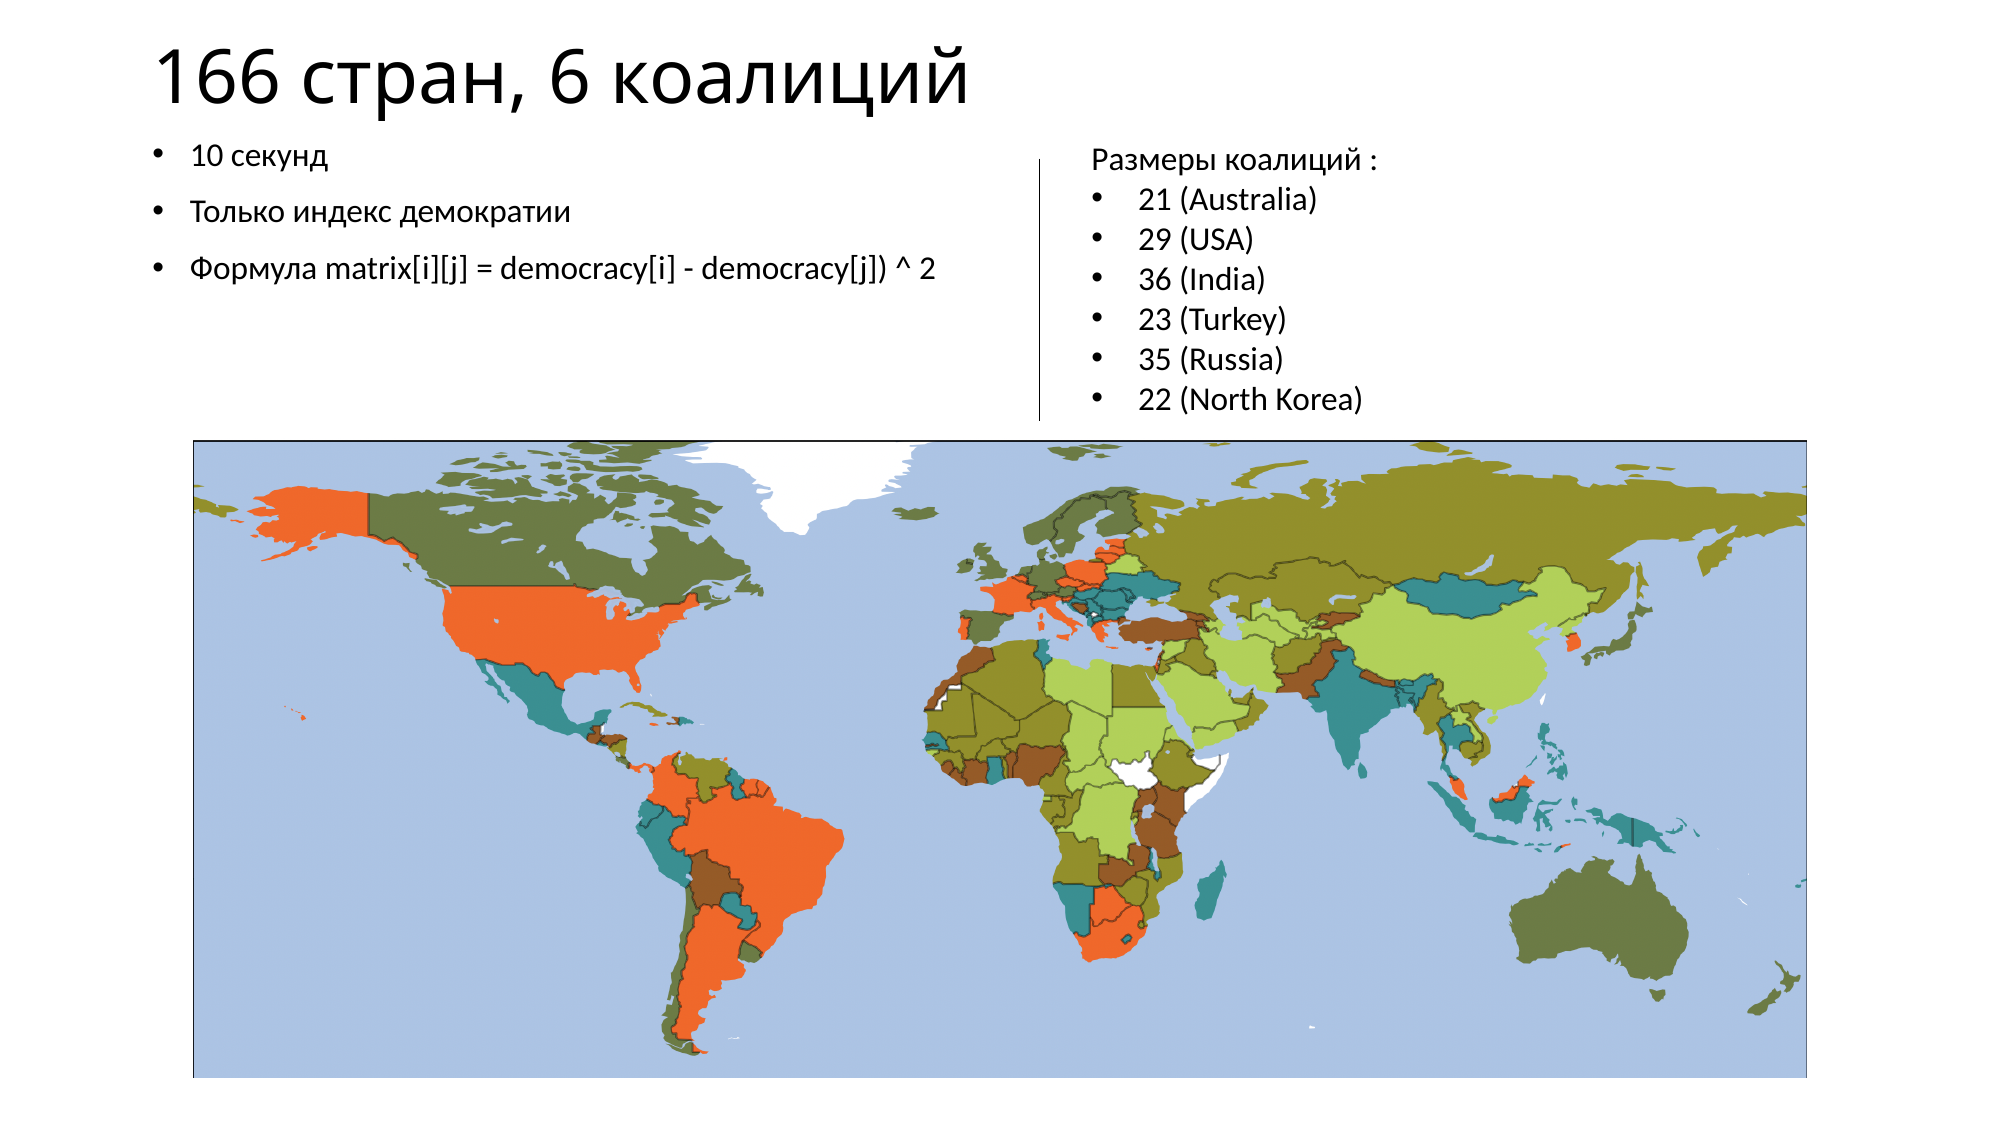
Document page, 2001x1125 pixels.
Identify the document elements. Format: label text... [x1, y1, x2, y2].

text_box Размеры коалиций : 21 (Australia) 29 (USA) 36 (India) 23 (Turkey) 35 (Russia) 22 (North Korea) [1076, 129, 1578, 438]
title 166 стран, 6 коалиций [137, 0, 1863, 159]
picture [193, 438, 1807, 1078]
list 10 секунд Только индекс демократии Формула matrix[i][j] = democracy[i] - democracy[j]) ^ 2 [137, 129, 1040, 389]
